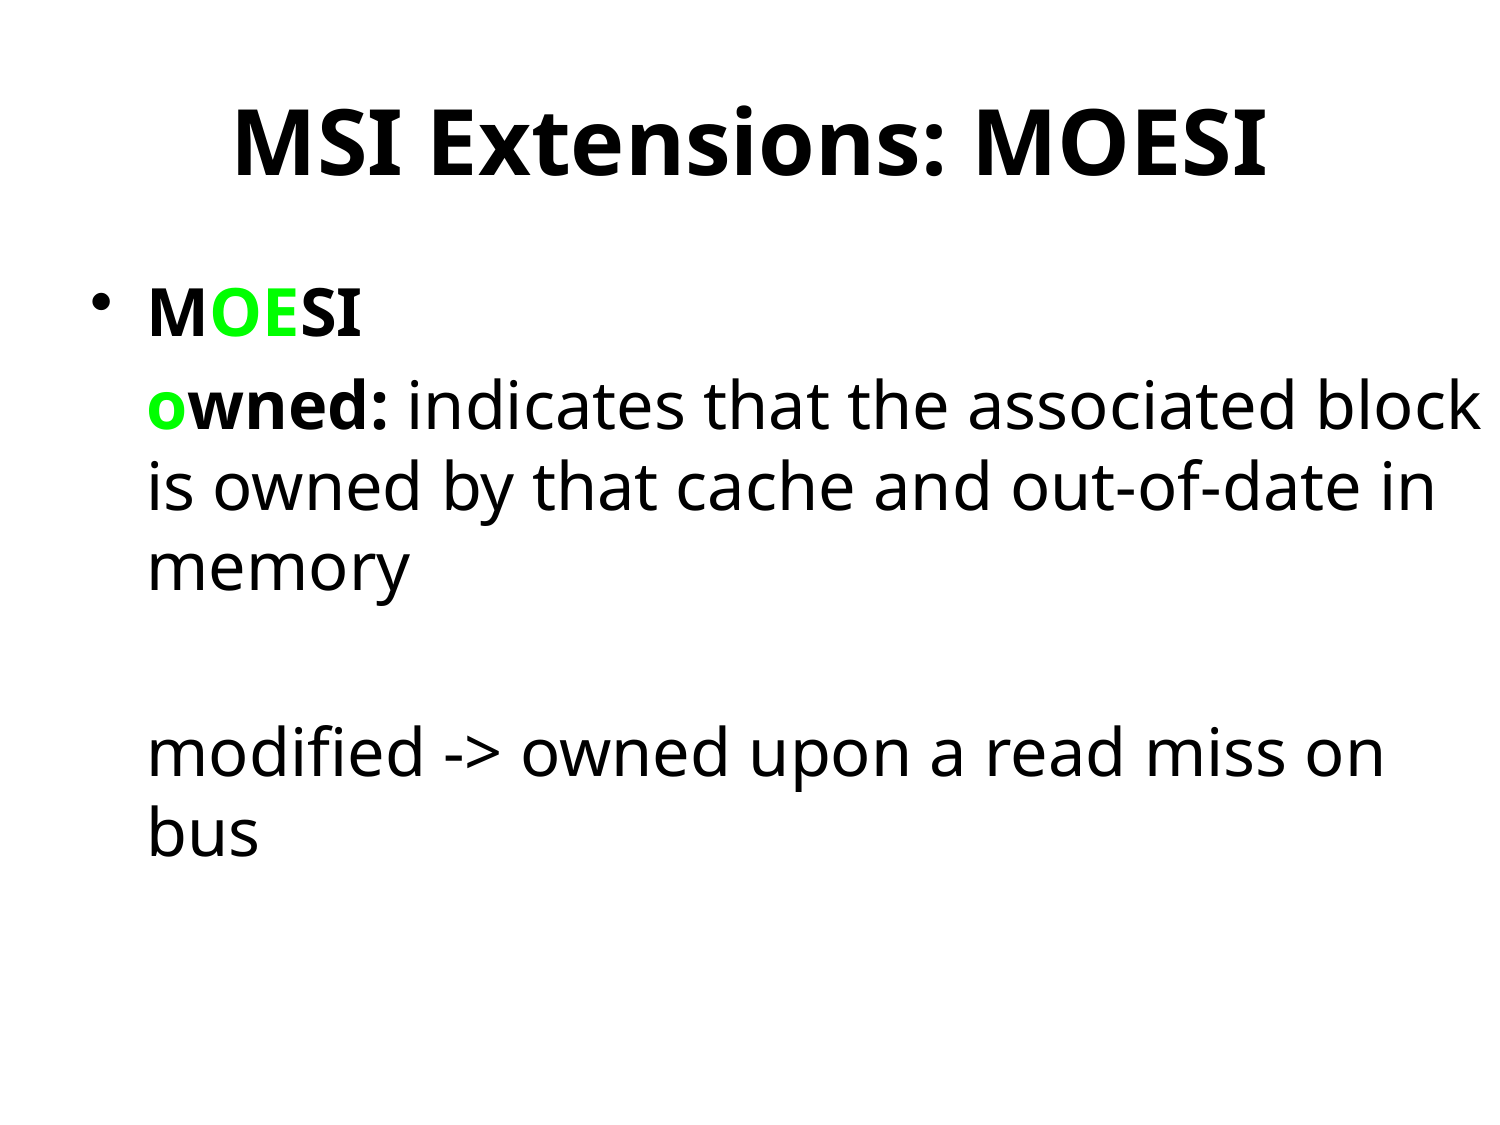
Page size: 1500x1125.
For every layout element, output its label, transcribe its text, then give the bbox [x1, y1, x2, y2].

list MOESI owned: indicates that the associated block is owned by that cache and out-of-date in memory modified -> owned upon a read miss on bus [75, 262, 1500, 1125]
title MSI Extensions: MOESI [0, 45, 1500, 233]
